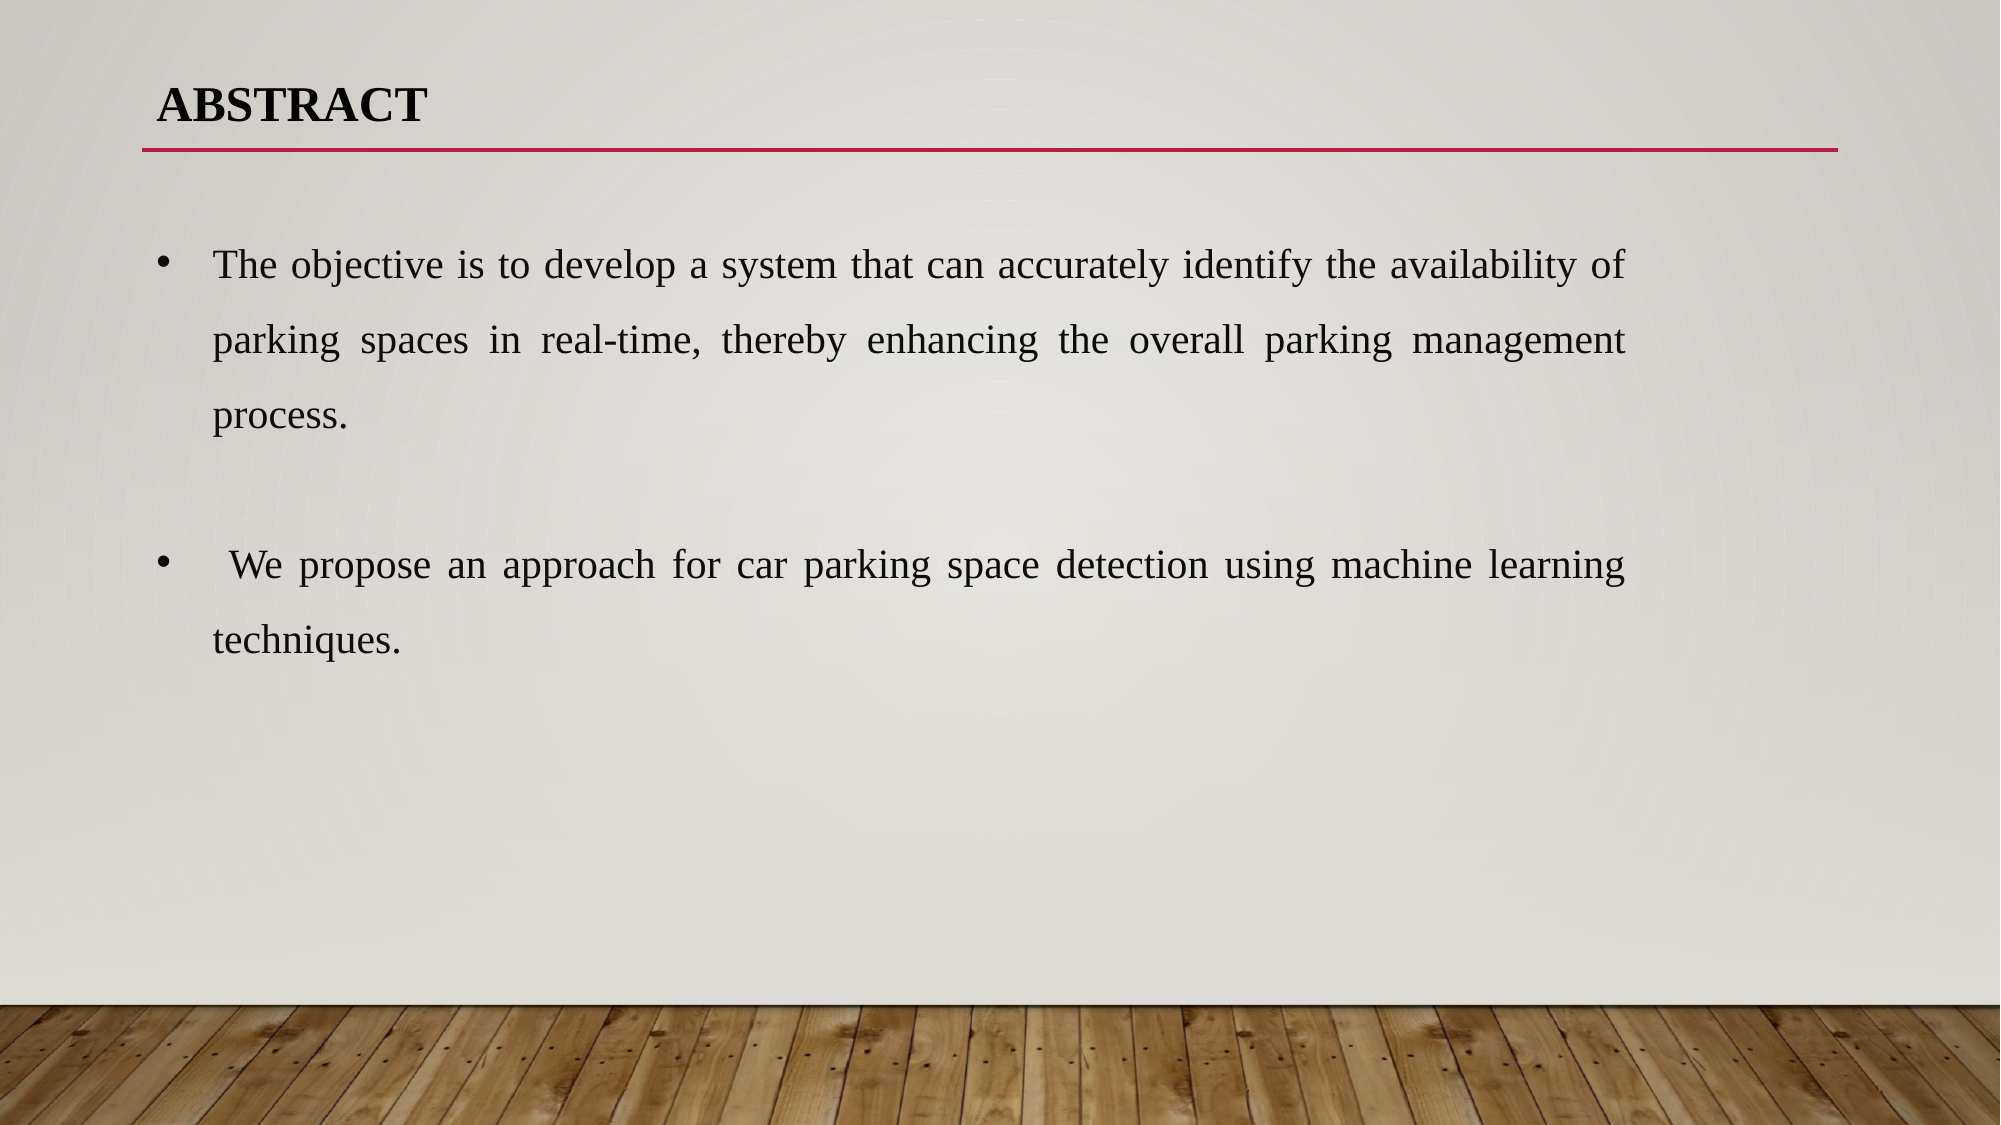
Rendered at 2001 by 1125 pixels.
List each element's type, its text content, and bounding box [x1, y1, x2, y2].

picture [0, 1005, 2000, 1125]
text_box ABSTRACT [141, 64, 647, 139]
text_box The objective is to develop a system that can accurately identify the availability of parking spaces in real-time, thereby enhancing the overall parking management process. We propose an approach for car parking space detection using machine learning techniques. [141, 203, 1642, 669]
